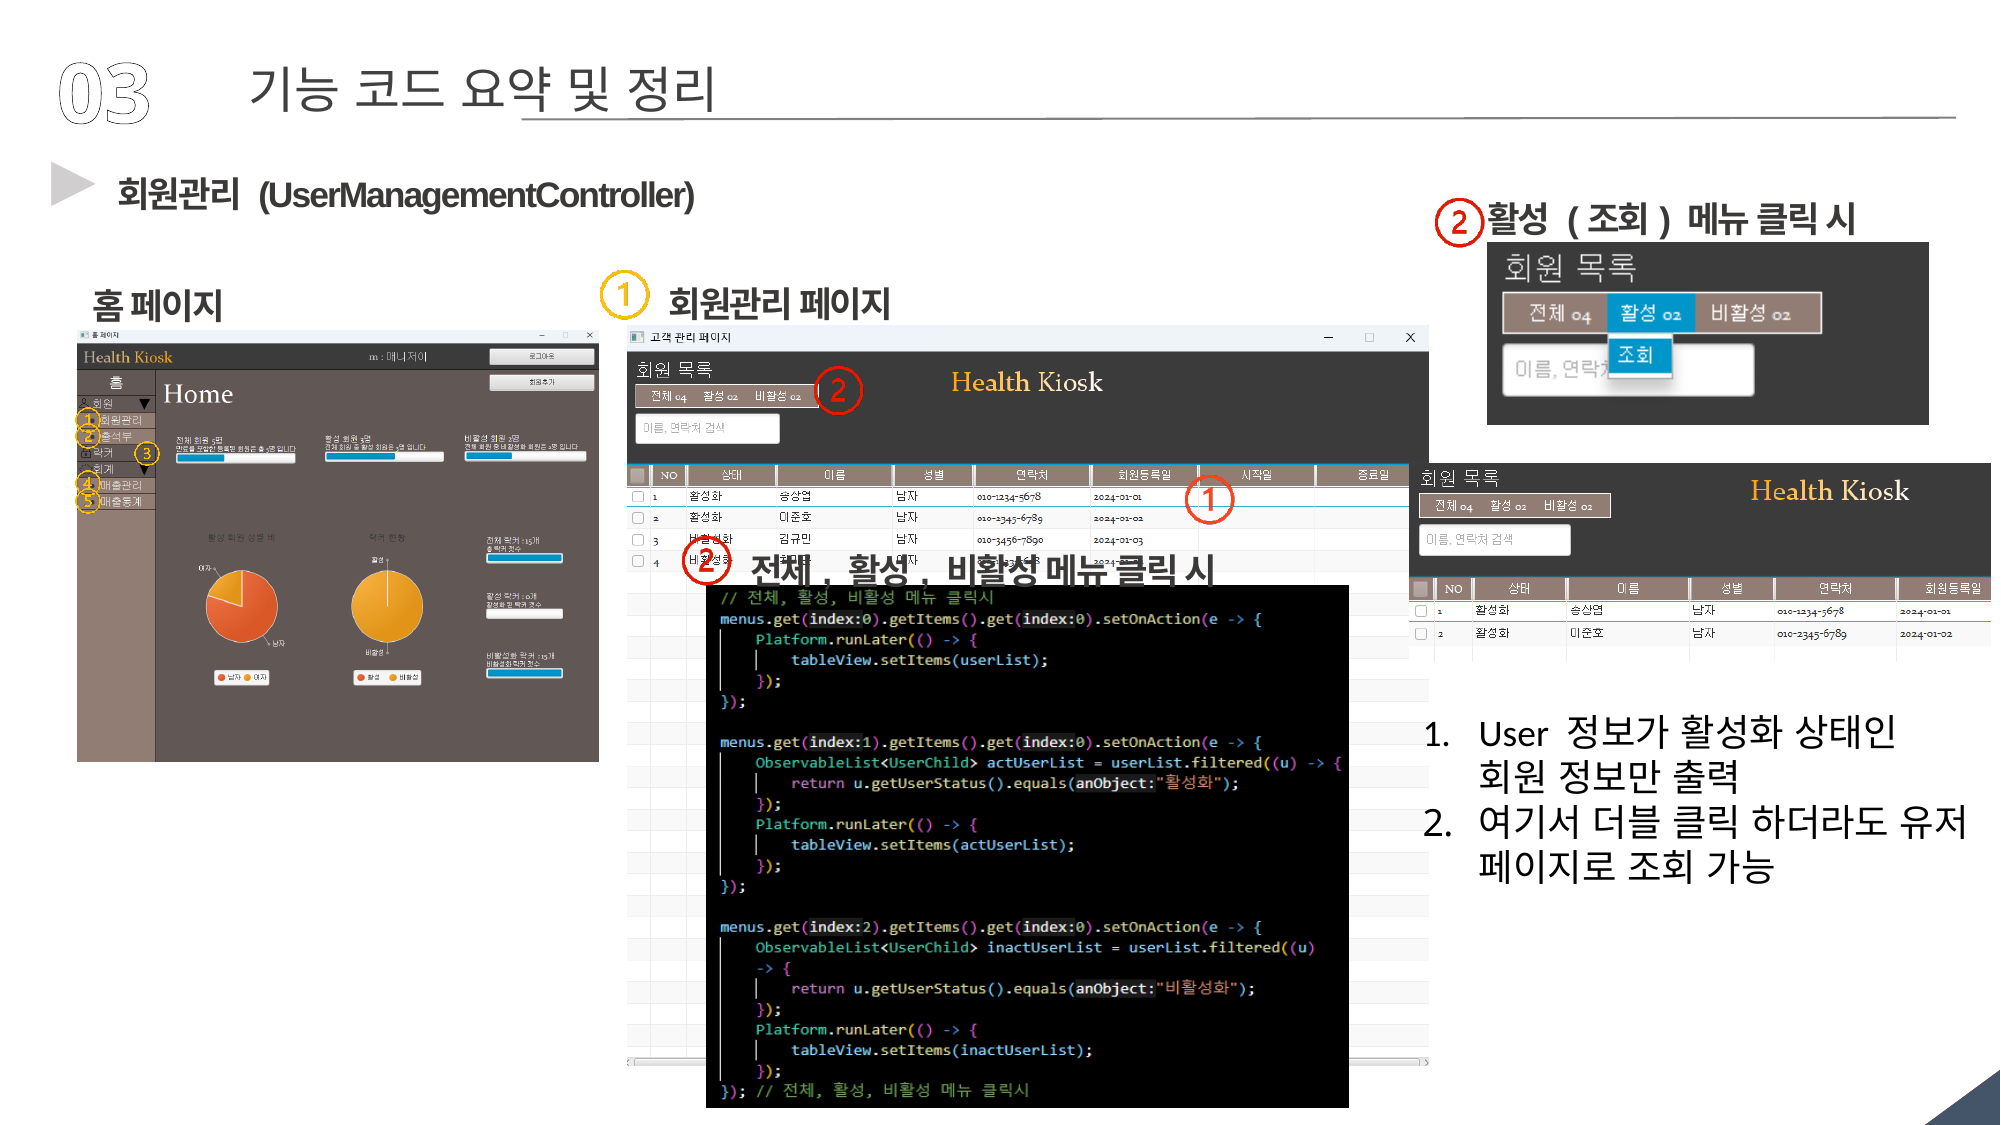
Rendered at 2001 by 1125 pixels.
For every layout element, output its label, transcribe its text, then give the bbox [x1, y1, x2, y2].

text_box 회원관리 (UserManagementController) [102, 143, 736, 222]
text_box 활성 (조회) 메뉴 클릭 시 [1472, 168, 2000, 247]
text_box ▶ [36, 134, 119, 219]
text_box User 정보가 활성화 상태인 회원 정보만 출력 여기서 더블 클릭 하더라도 유저 페이지로 조회 가능 [1429, 701, 1991, 896]
text_box 03 [41, 32, 233, 143]
text_box 기능 코드 요약 및 정리 [233, 51, 734, 127]
picture [627, 325, 1991, 1108]
picture [1429, 192, 1929, 425]
text_box 회원관리 페이지 [653, 253, 932, 325]
picture [72, 330, 599, 762]
text_box 홈 페이지 [77, 255, 303, 330]
picture [594, 264, 654, 324]
